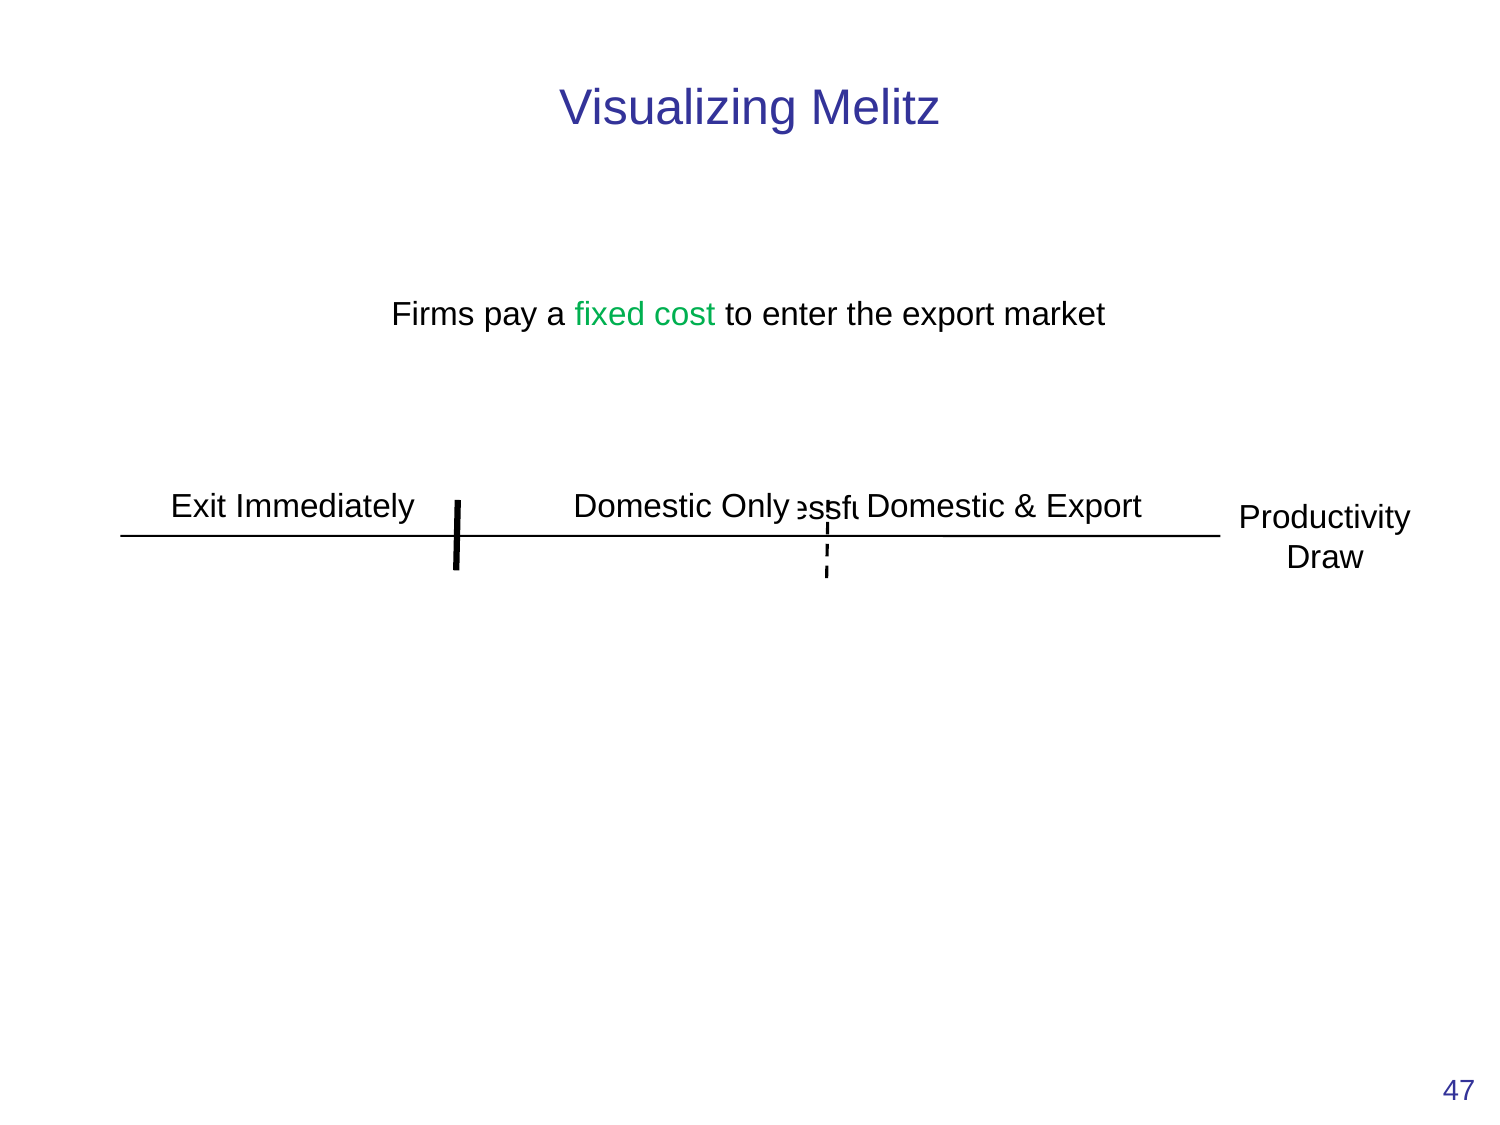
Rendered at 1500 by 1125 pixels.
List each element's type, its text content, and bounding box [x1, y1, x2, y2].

text_box Domestic & Export [858, 476, 1150, 532]
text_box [161, 476, 459, 571]
text_box Domestic Only [565, 476, 798, 532]
text_box Visualizing Melitz [57, 45, 1443, 164]
text_box Successful Entry [708, 478, 972, 534]
text_box Productivity Draw [1220, 487, 1430, 583]
text_box Firms pay a fixed cost to enter the export market [383, 285, 1114, 340]
slide_number 47 [1408, 1028, 1491, 1108]
